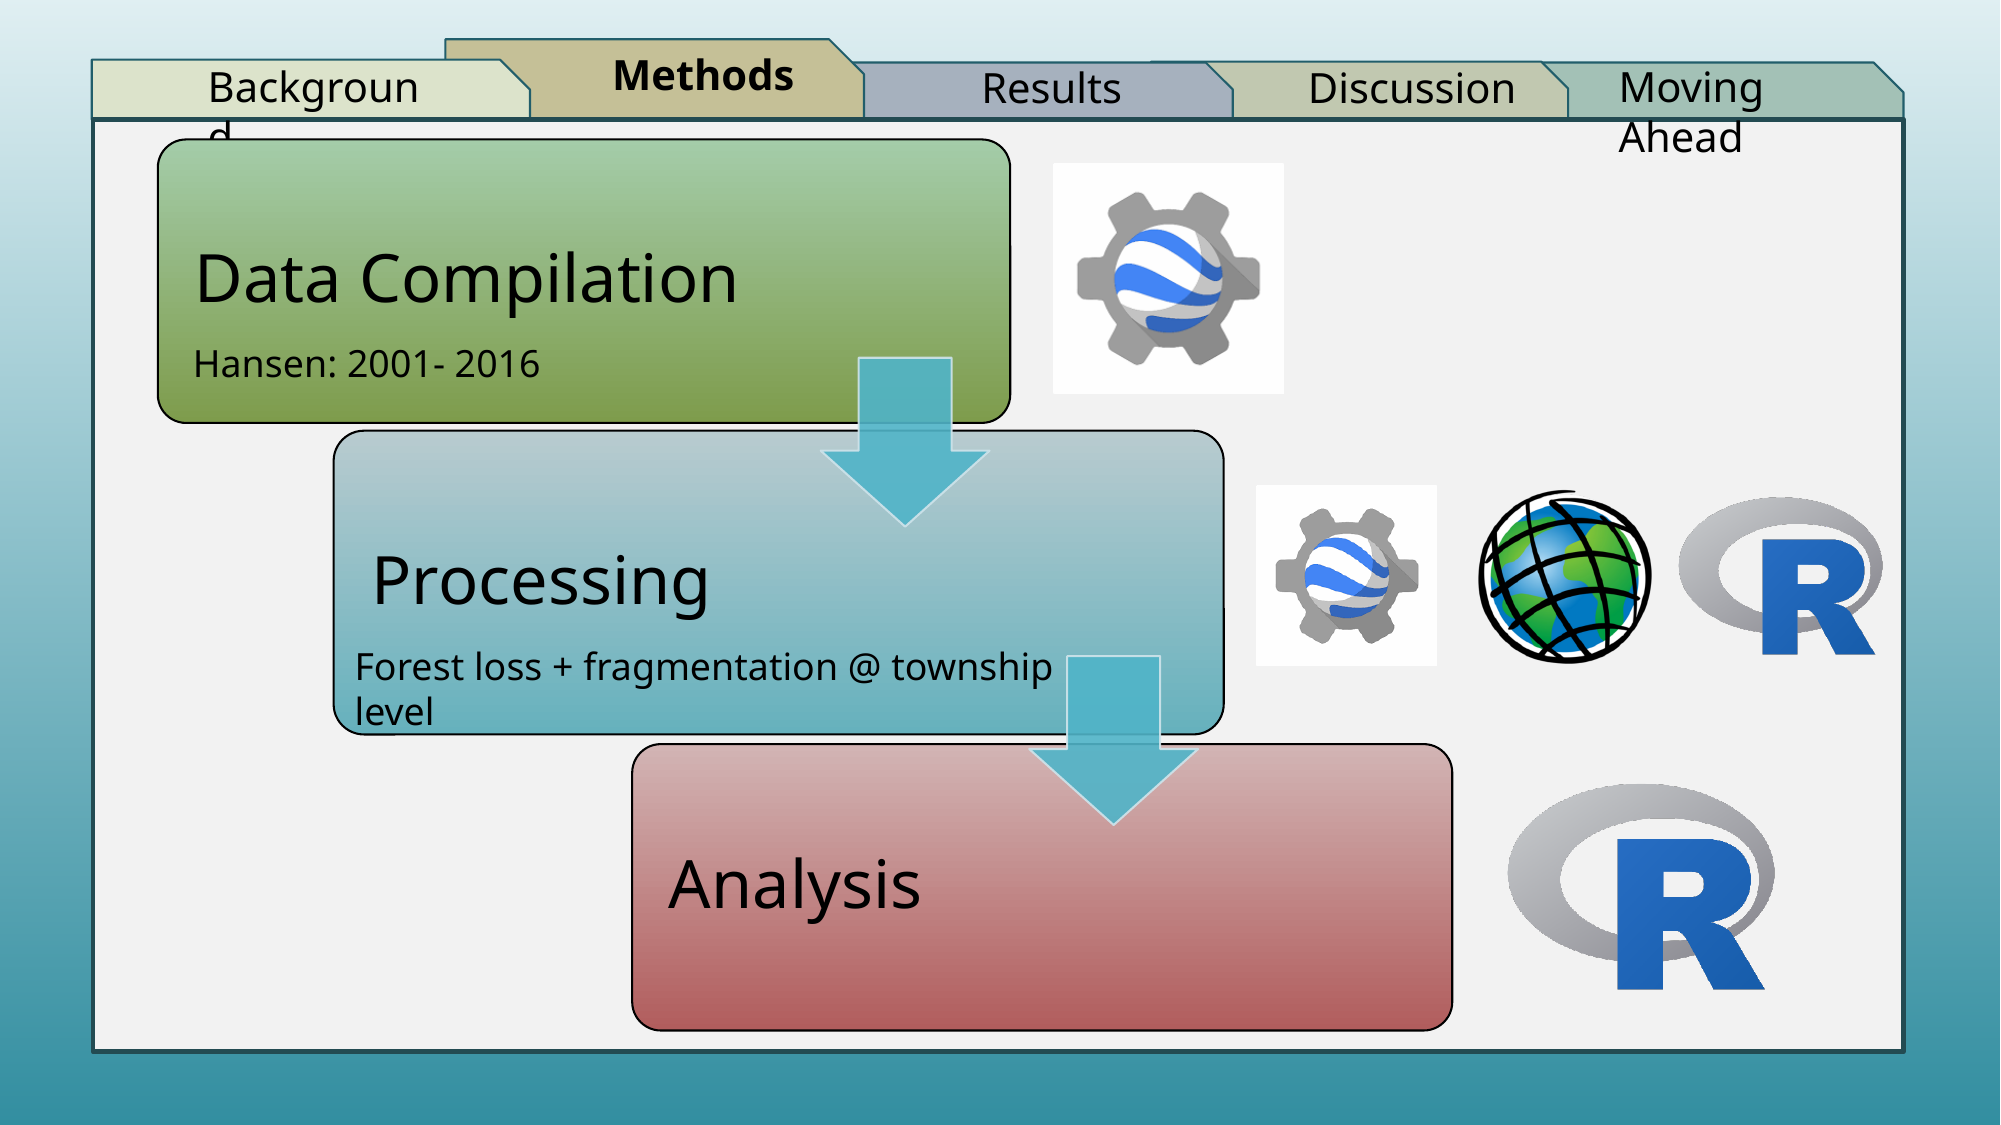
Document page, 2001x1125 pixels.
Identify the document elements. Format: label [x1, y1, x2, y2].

picture [1678, 496, 1883, 655]
picture [1464, 476, 1666, 677]
list [86, 151, 1852, 1019]
picture [1053, 163, 1284, 395]
picture [1507, 782, 1776, 991]
picture [1256, 485, 1437, 666]
